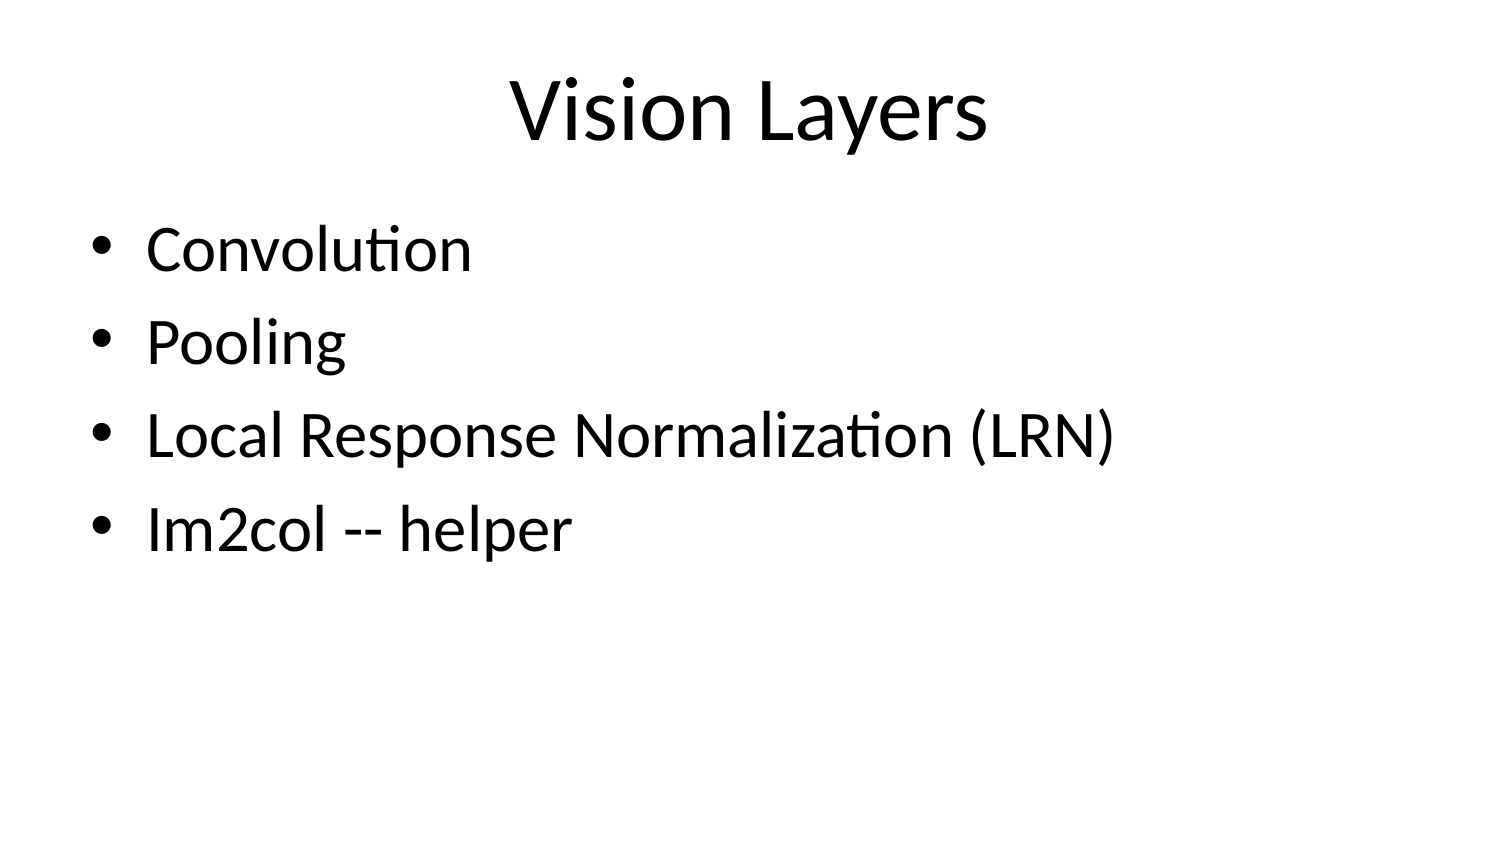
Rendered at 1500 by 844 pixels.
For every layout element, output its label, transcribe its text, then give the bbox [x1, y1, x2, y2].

list Convolution Pooling Local Response Normalization (LRN) Im2col -- helper [75, 196, 1425, 754]
title Vision Layers [75, 33, 1425, 175]
